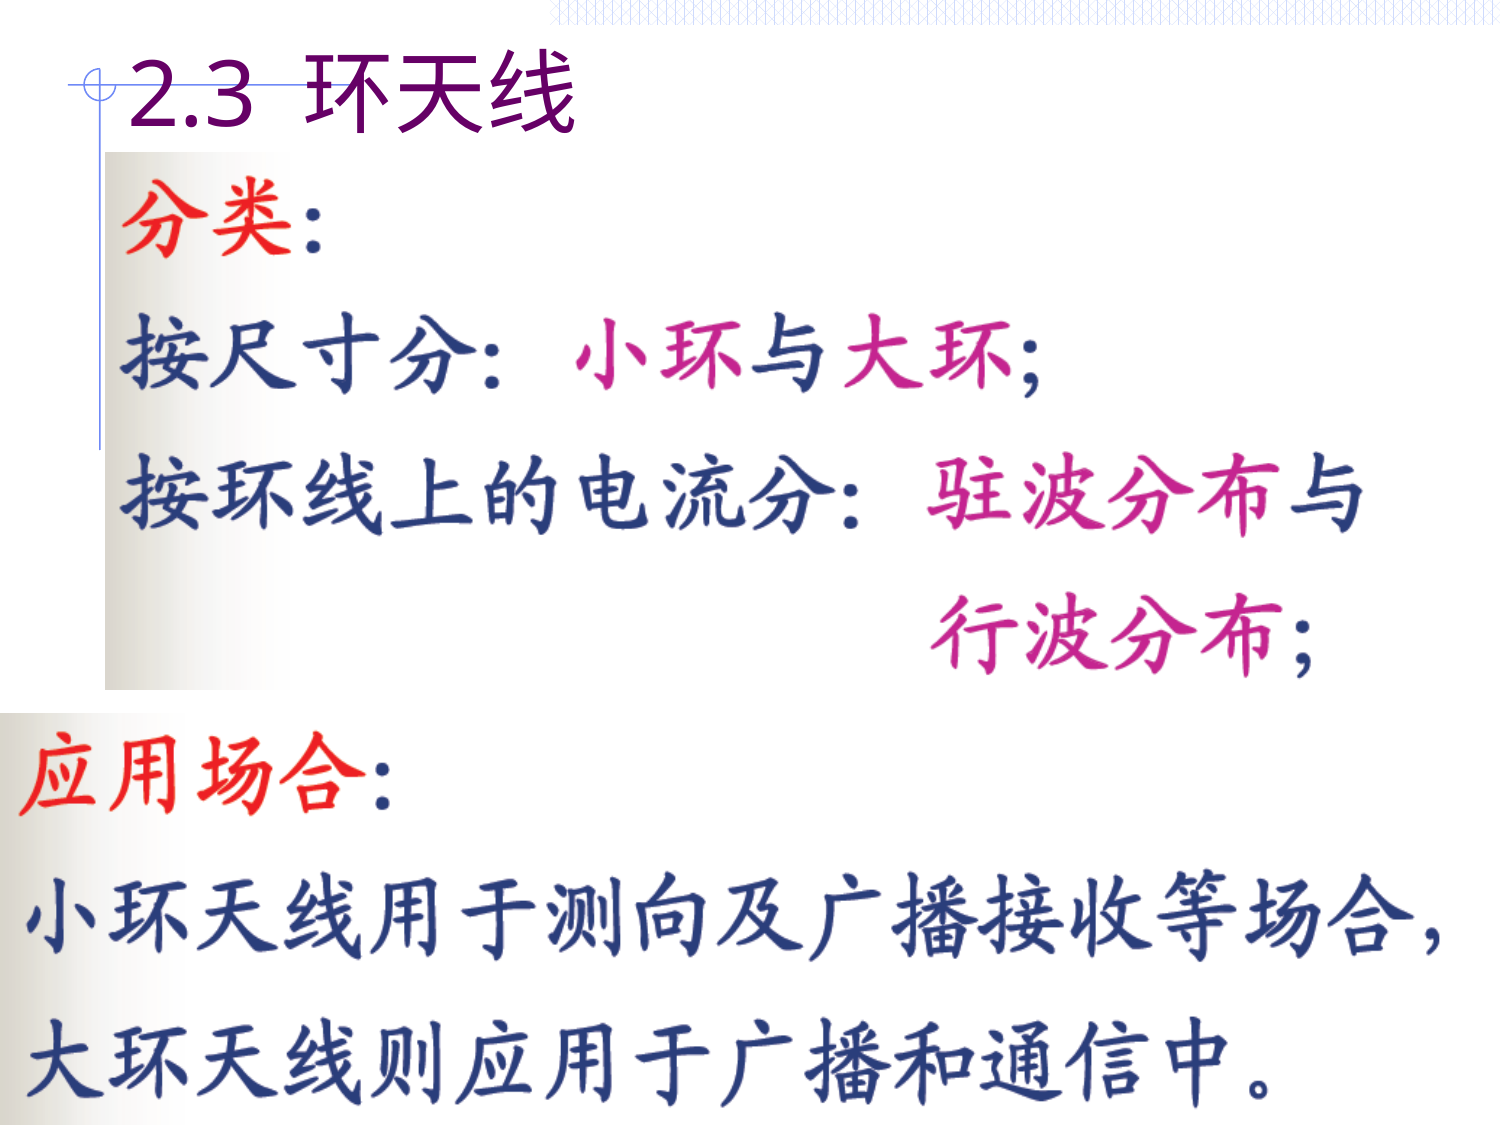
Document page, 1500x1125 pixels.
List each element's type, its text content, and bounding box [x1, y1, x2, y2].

picture [0, 713, 1454, 1125]
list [105, 152, 1381, 690]
title 2.3 环天线 [112, 0, 1388, 153]
